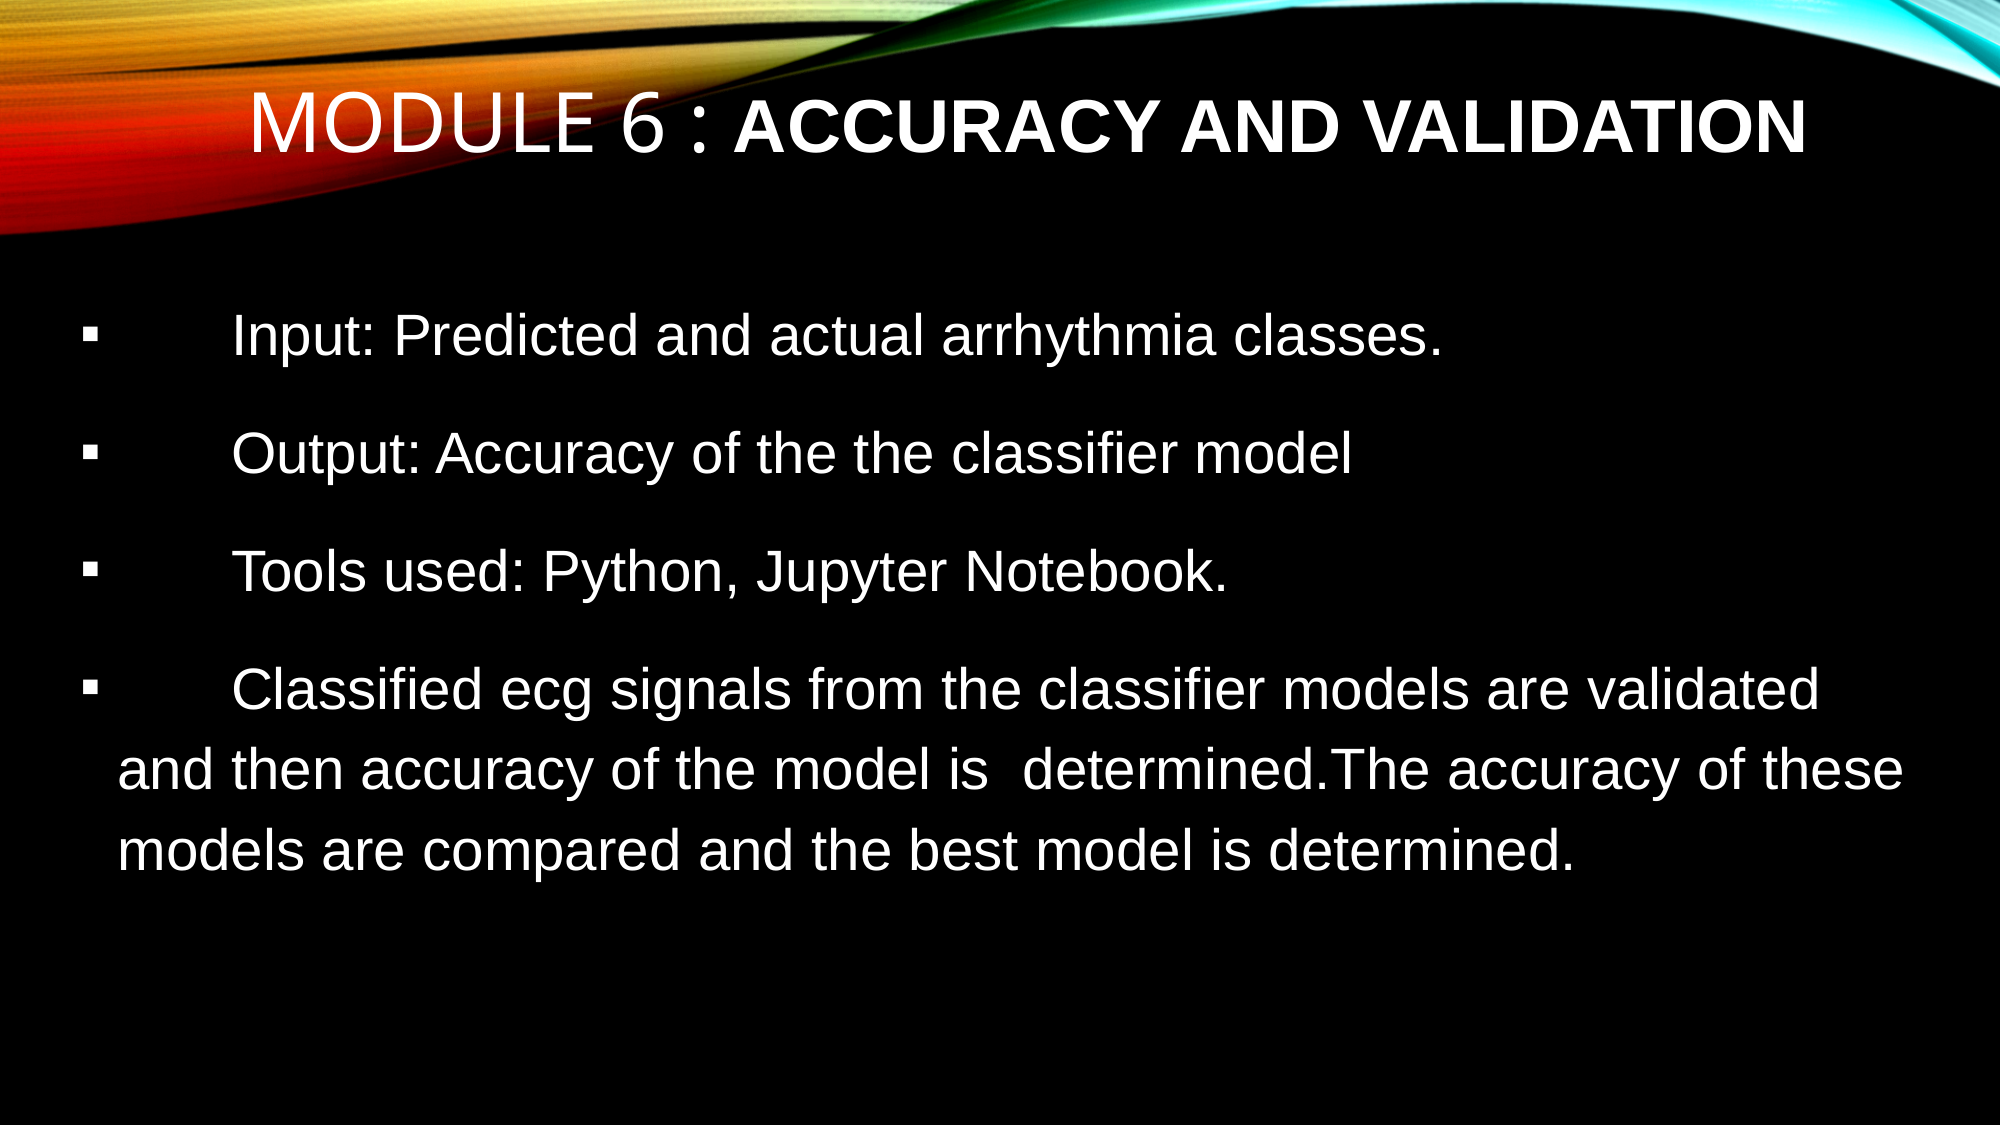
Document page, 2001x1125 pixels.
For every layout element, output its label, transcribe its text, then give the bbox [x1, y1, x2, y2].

title MODULE 6 : ACCURACY AND VALIDATION [174, 61, 1825, 278]
picture [0, 0, 2000, 237]
text_box Input: Predicted and actual arrhythmia classes. Output: Accuracy of the the classifier model Tools used: Python, Jupyter Notebook. Classified ecg signals from the classifier models are validated and then accuracy of the model is determined.The accuracy of these models are compared and the best model is determined. [64, 278, 1936, 1000]
